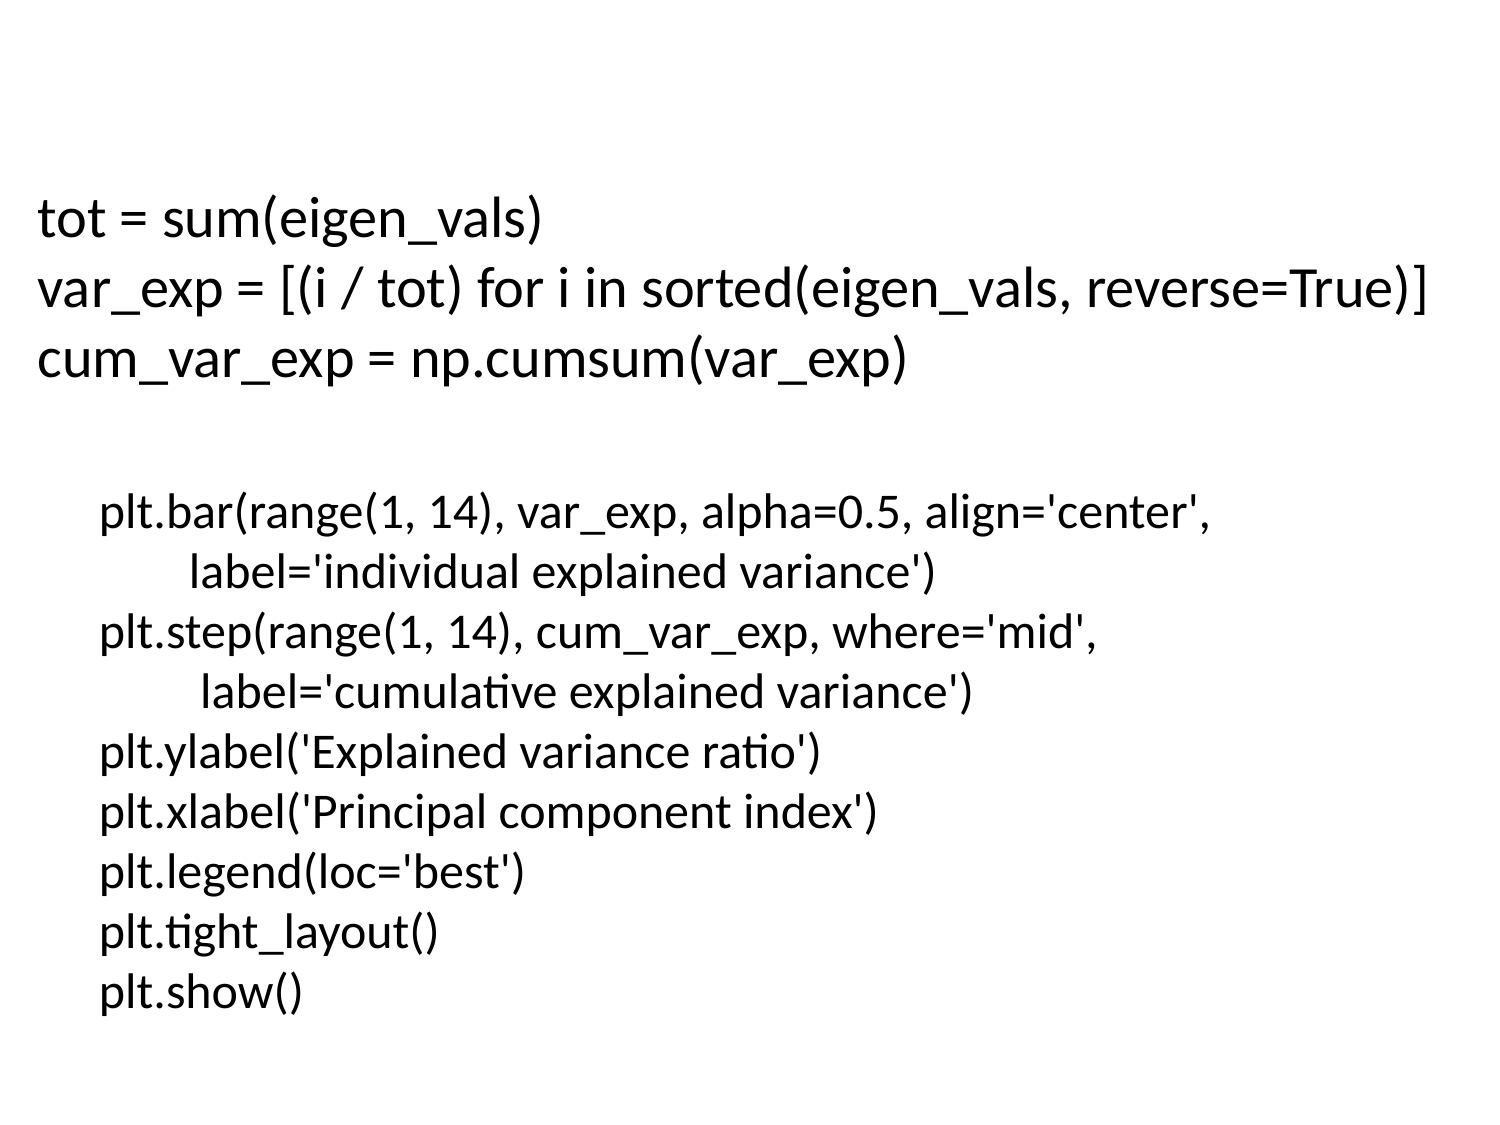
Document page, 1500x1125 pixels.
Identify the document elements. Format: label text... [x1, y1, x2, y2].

text_box plt.bar(range(1, 14), var_exp, alpha=0.5, align='center', label='individual explained variance') plt.step(range(1, 14), cum_var_exp, where='mid', label='cumulative explained variance') plt.ylabel('Explained variance ratio') plt.xlabel('Principal component index') plt.legend(loc='best') plt.tight_layout() plt.show() [84, 471, 1366, 1027]
text_box tot = sum(eigen_vals) var_exp = [(i / tot) for i in sorted(eigen_vals, reverse=True)] cum_var_exp = np.cumsum(var_exp) [22, 171, 1467, 397]
